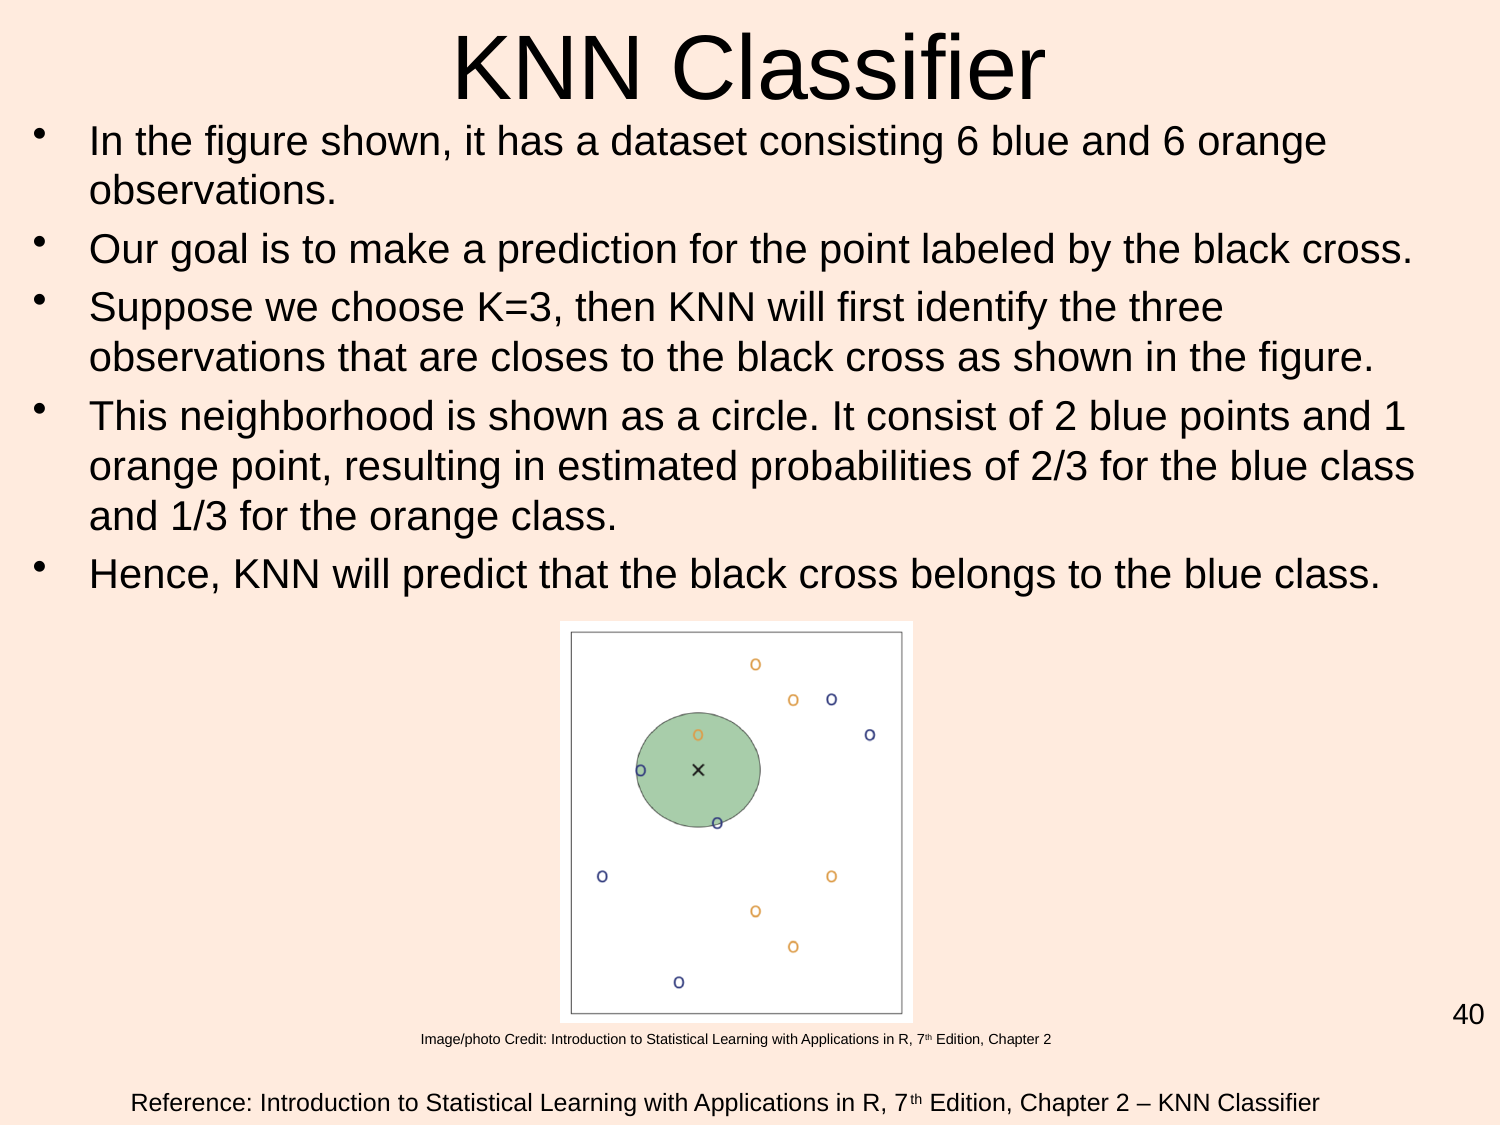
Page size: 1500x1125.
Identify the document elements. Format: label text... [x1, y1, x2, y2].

list In the figure shown, it has a dataset consisting 6 blue and 6 orange observations. Our goal is to make a prediction for the point labeled by the black cross. Suppose we choose K=3, then KNN will first identify the three observations that are closes to the black cross as shown in the figure. This neighborhood is shown as a circle. It consist of 2 blue points and 1 orange point, resulting in estimated probabilities of 2/3 for the blue class and 1/3 for the orange class. Hence, KNN will predict that the black cross belongs to the blue class. [17, 105, 1456, 1056]
text_box Reference: Introduction to Statistical Learning with Applications in R, 7th Edition, Chapter 2 – KNN Classifier [115, 1079, 1336, 1125]
title KNN Classifier [112, 0, 1388, 105]
slide_number 40 [1187, 987, 1500, 1063]
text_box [397, 620, 1075, 1057]
